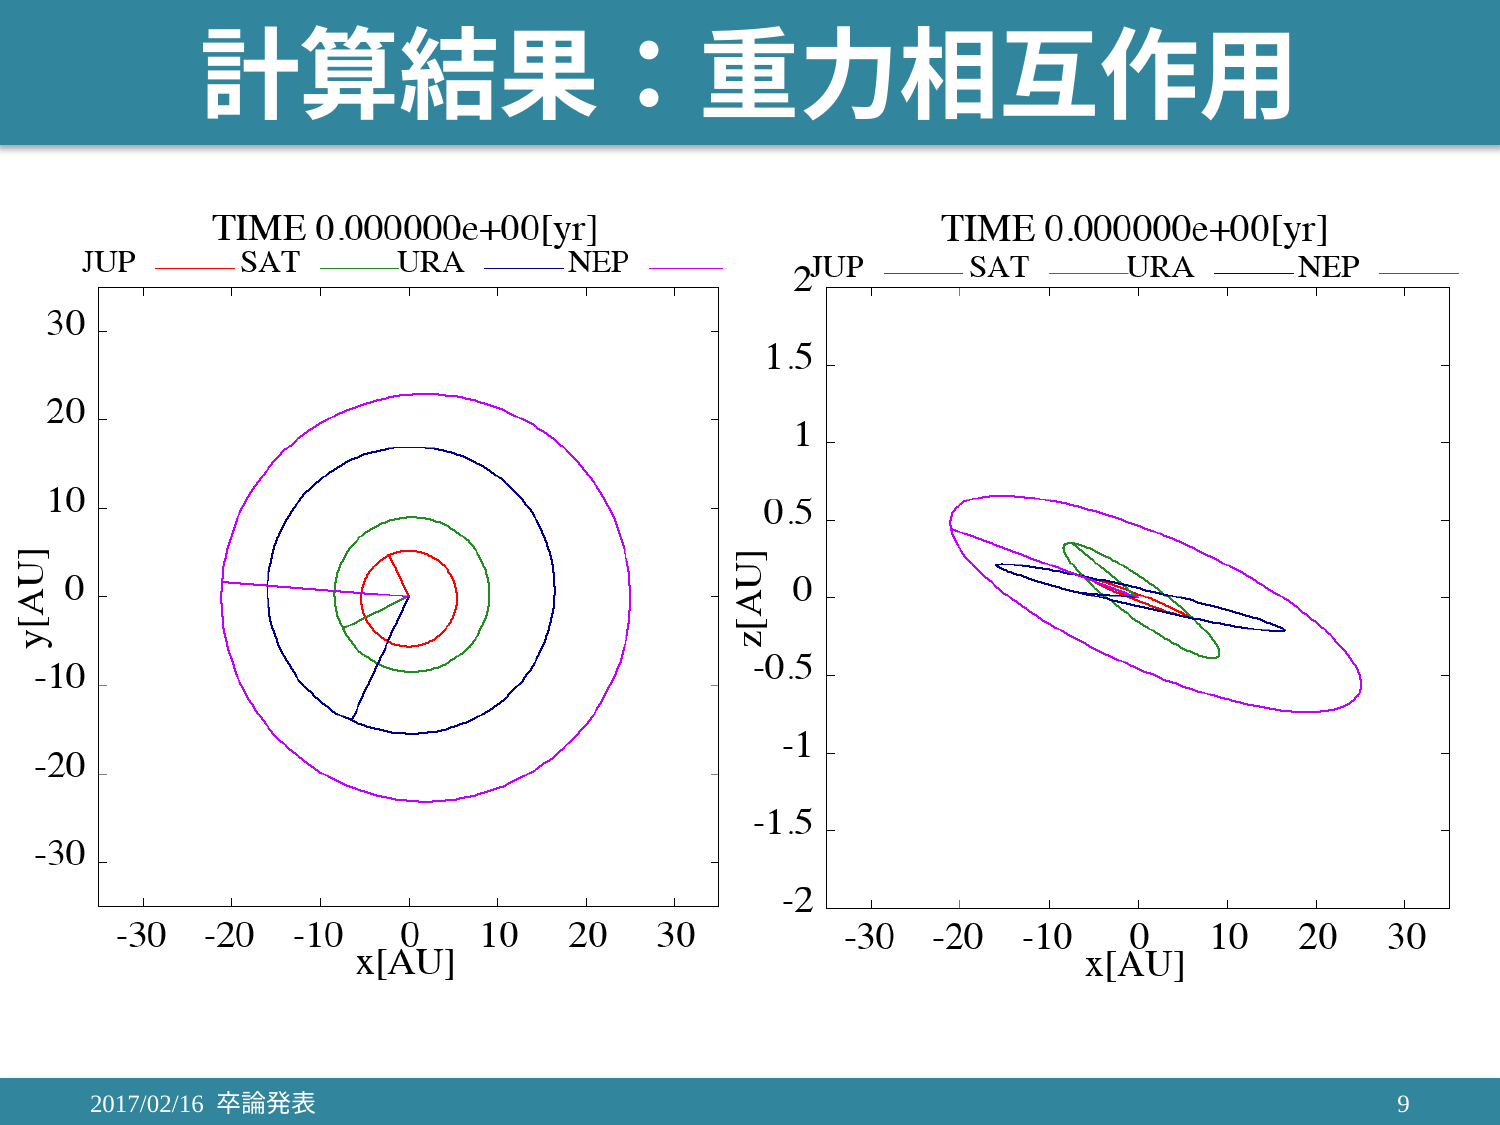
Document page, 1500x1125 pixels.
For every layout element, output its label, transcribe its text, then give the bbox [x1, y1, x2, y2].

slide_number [75, 1080, 425, 1125]
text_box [722, 208, 1500, 986]
slide_number 9 [1074, 1080, 1425, 1125]
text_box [0, 208, 720, 984]
title 計算結果：重力相互作用 [75, 0, 1425, 144]
